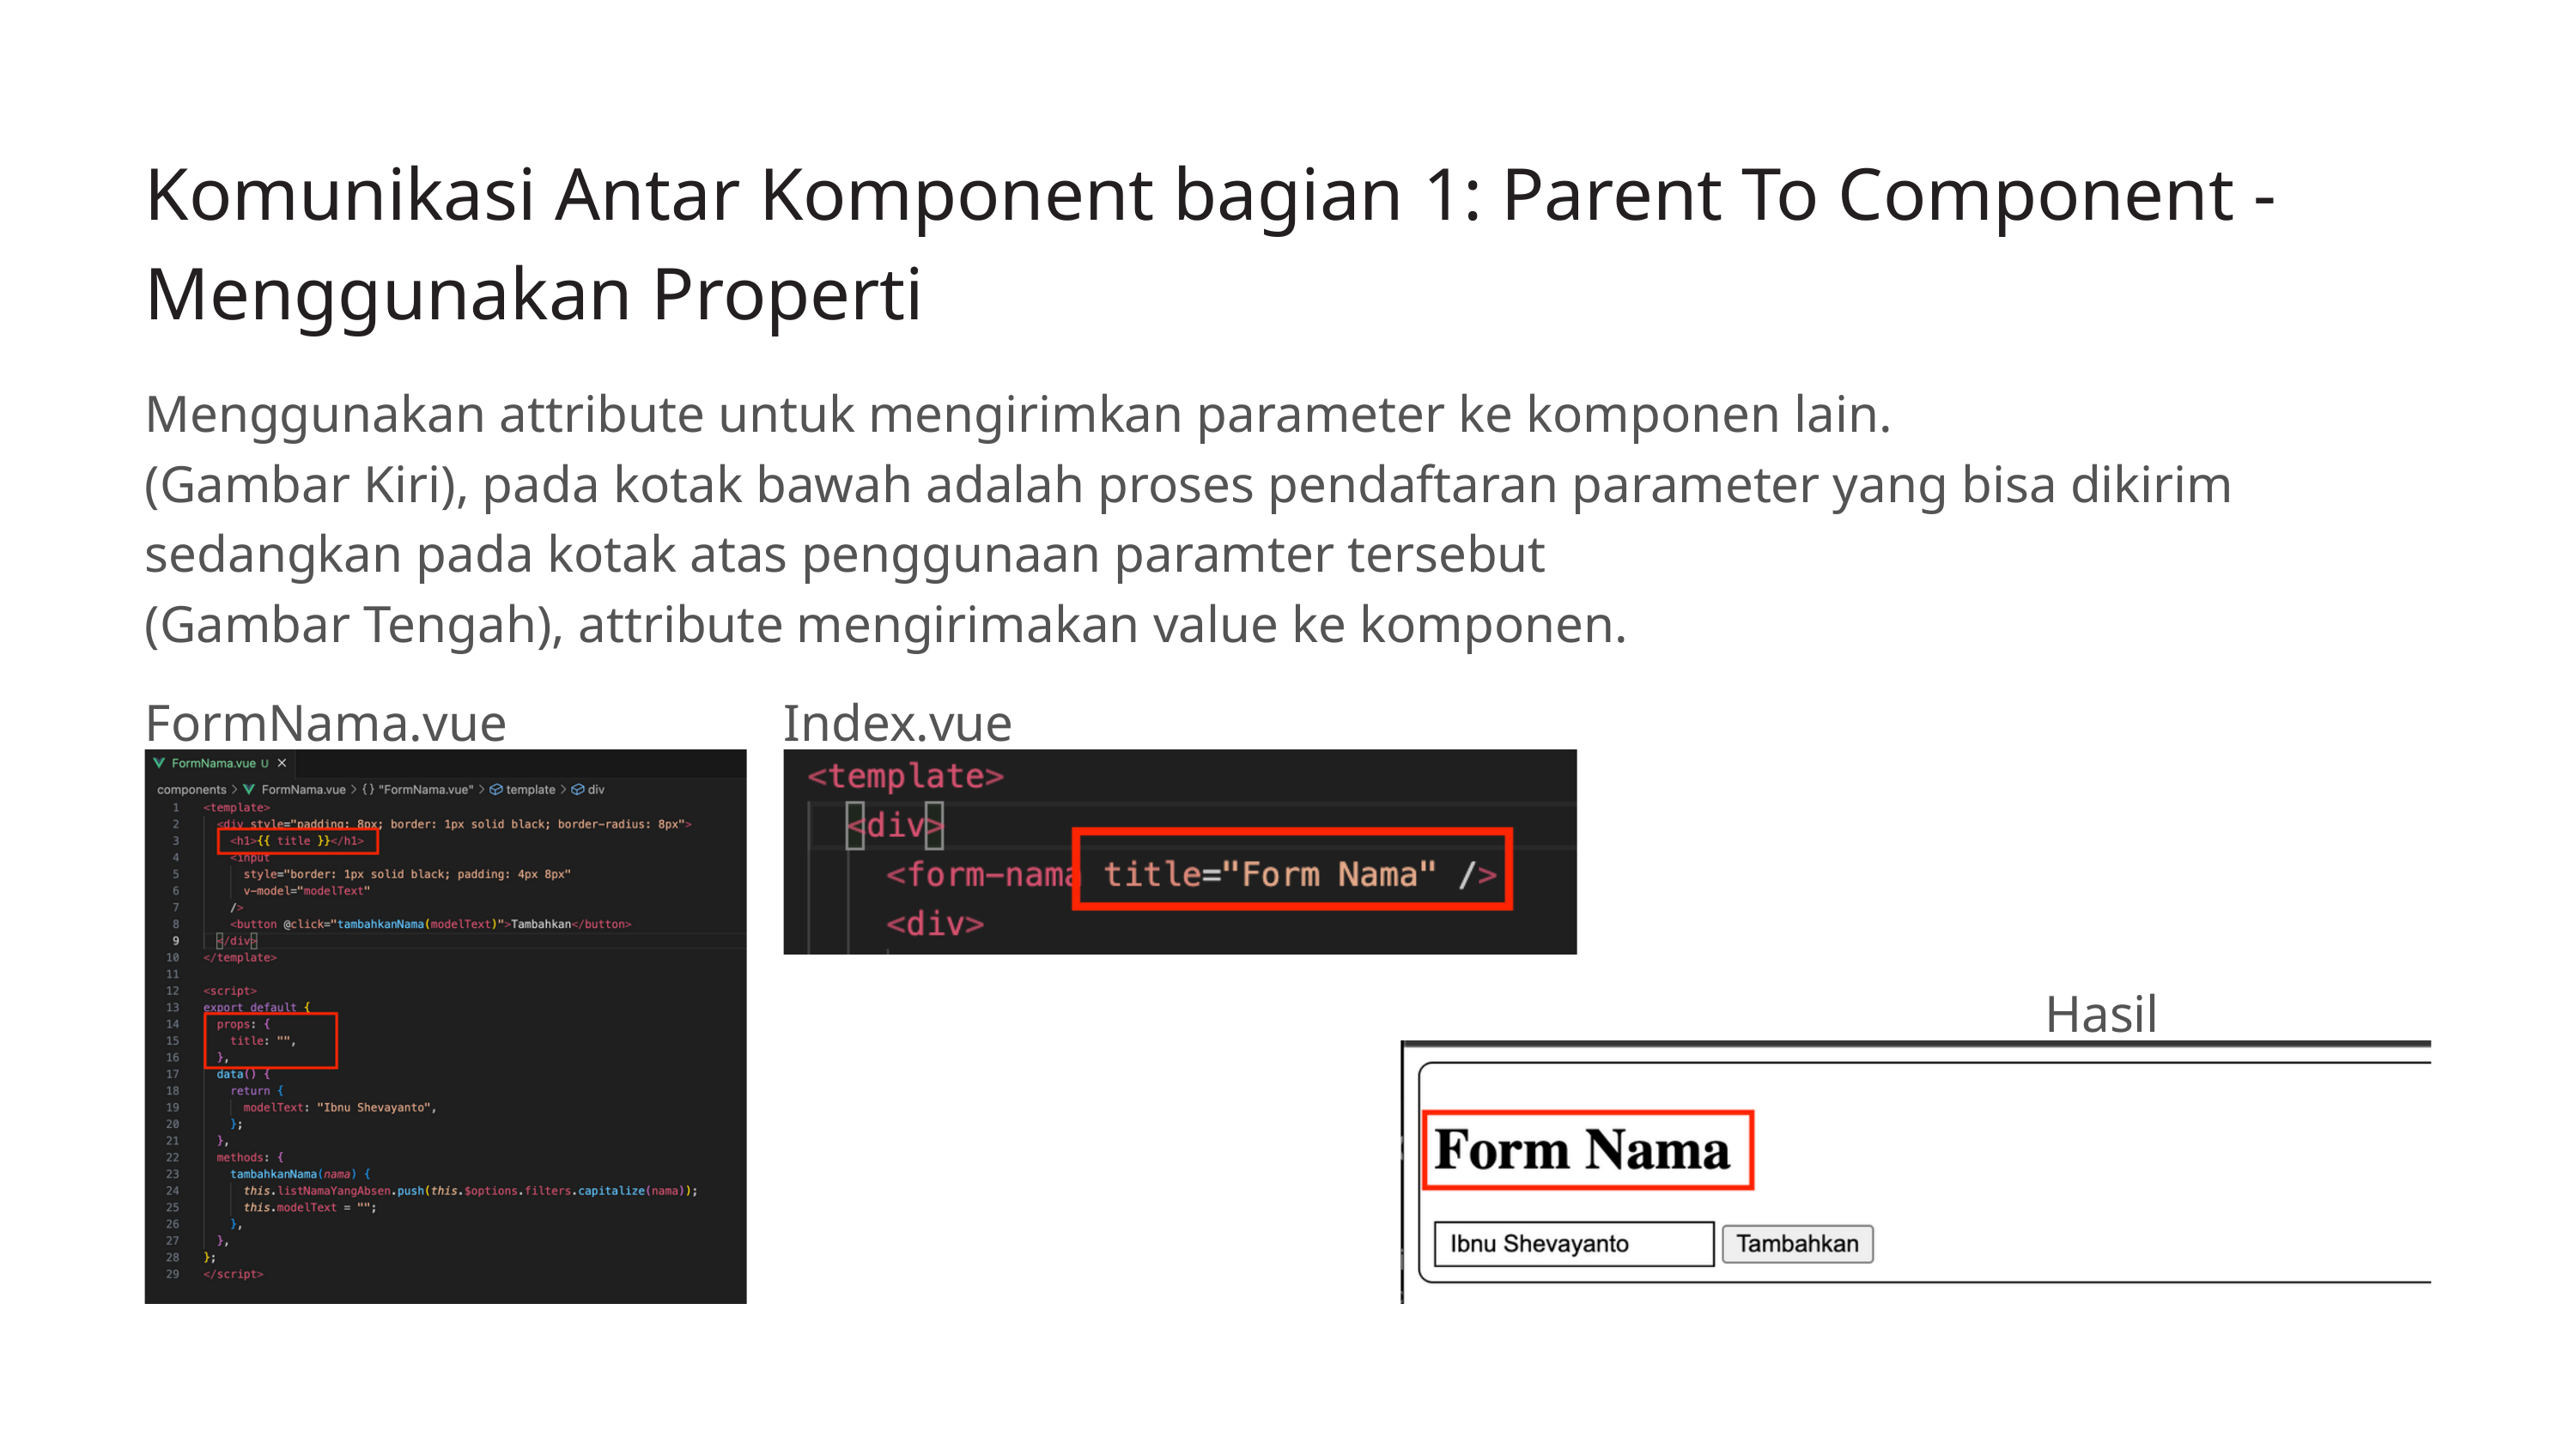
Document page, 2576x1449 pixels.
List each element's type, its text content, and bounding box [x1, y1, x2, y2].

text_box [1400, 1040, 2432, 1304]
text_box Hasil [2044, 972, 2432, 1043]
text_box Menggunakan attribute untuk mengirimkan parameter ke komponen lain. (Gambar Kiri), pada kotak bawah adalah proses pendaftaran parameter yang bisa dikirim sedangkan pada kotak atas penggunaan paramter tersebut (Gambar Tengah), attribute mengirimakan value ke komponen. [144, 372, 2349, 723]
text_box [783, 749, 1577, 955]
text_box Index.vue [783, 681, 1170, 751]
text_box FormNama.vue [144, 681, 532, 751]
text_box [144, 749, 747, 1304]
text_box Komunikasi Antar Komponent bagian 1: Parent To Component - Menggunakan Properti [144, 134, 2349, 335]
